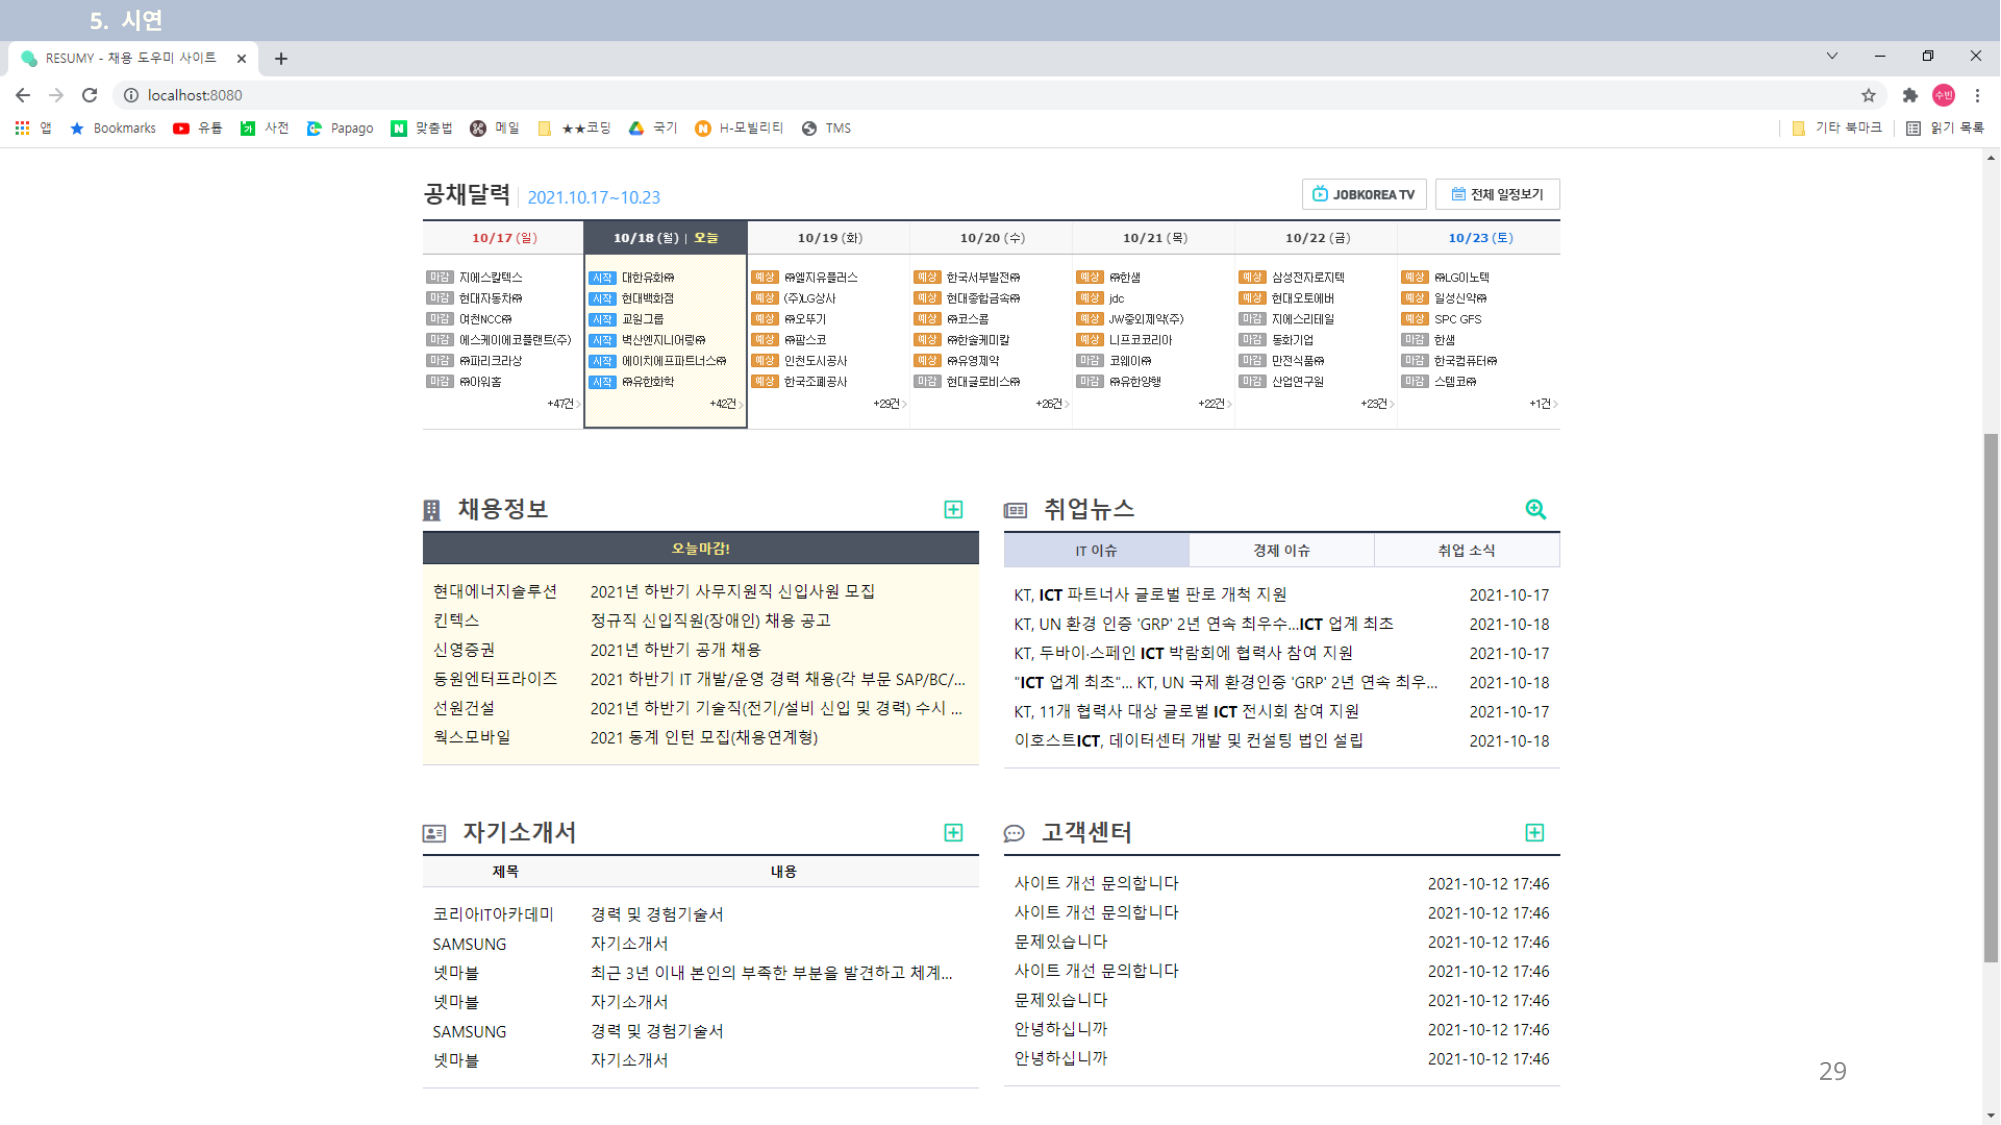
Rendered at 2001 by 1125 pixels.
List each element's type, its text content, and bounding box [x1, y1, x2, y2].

text_box 5. 시연 [0, 0, 2000, 41]
picture [0, 41, 2000, 1125]
